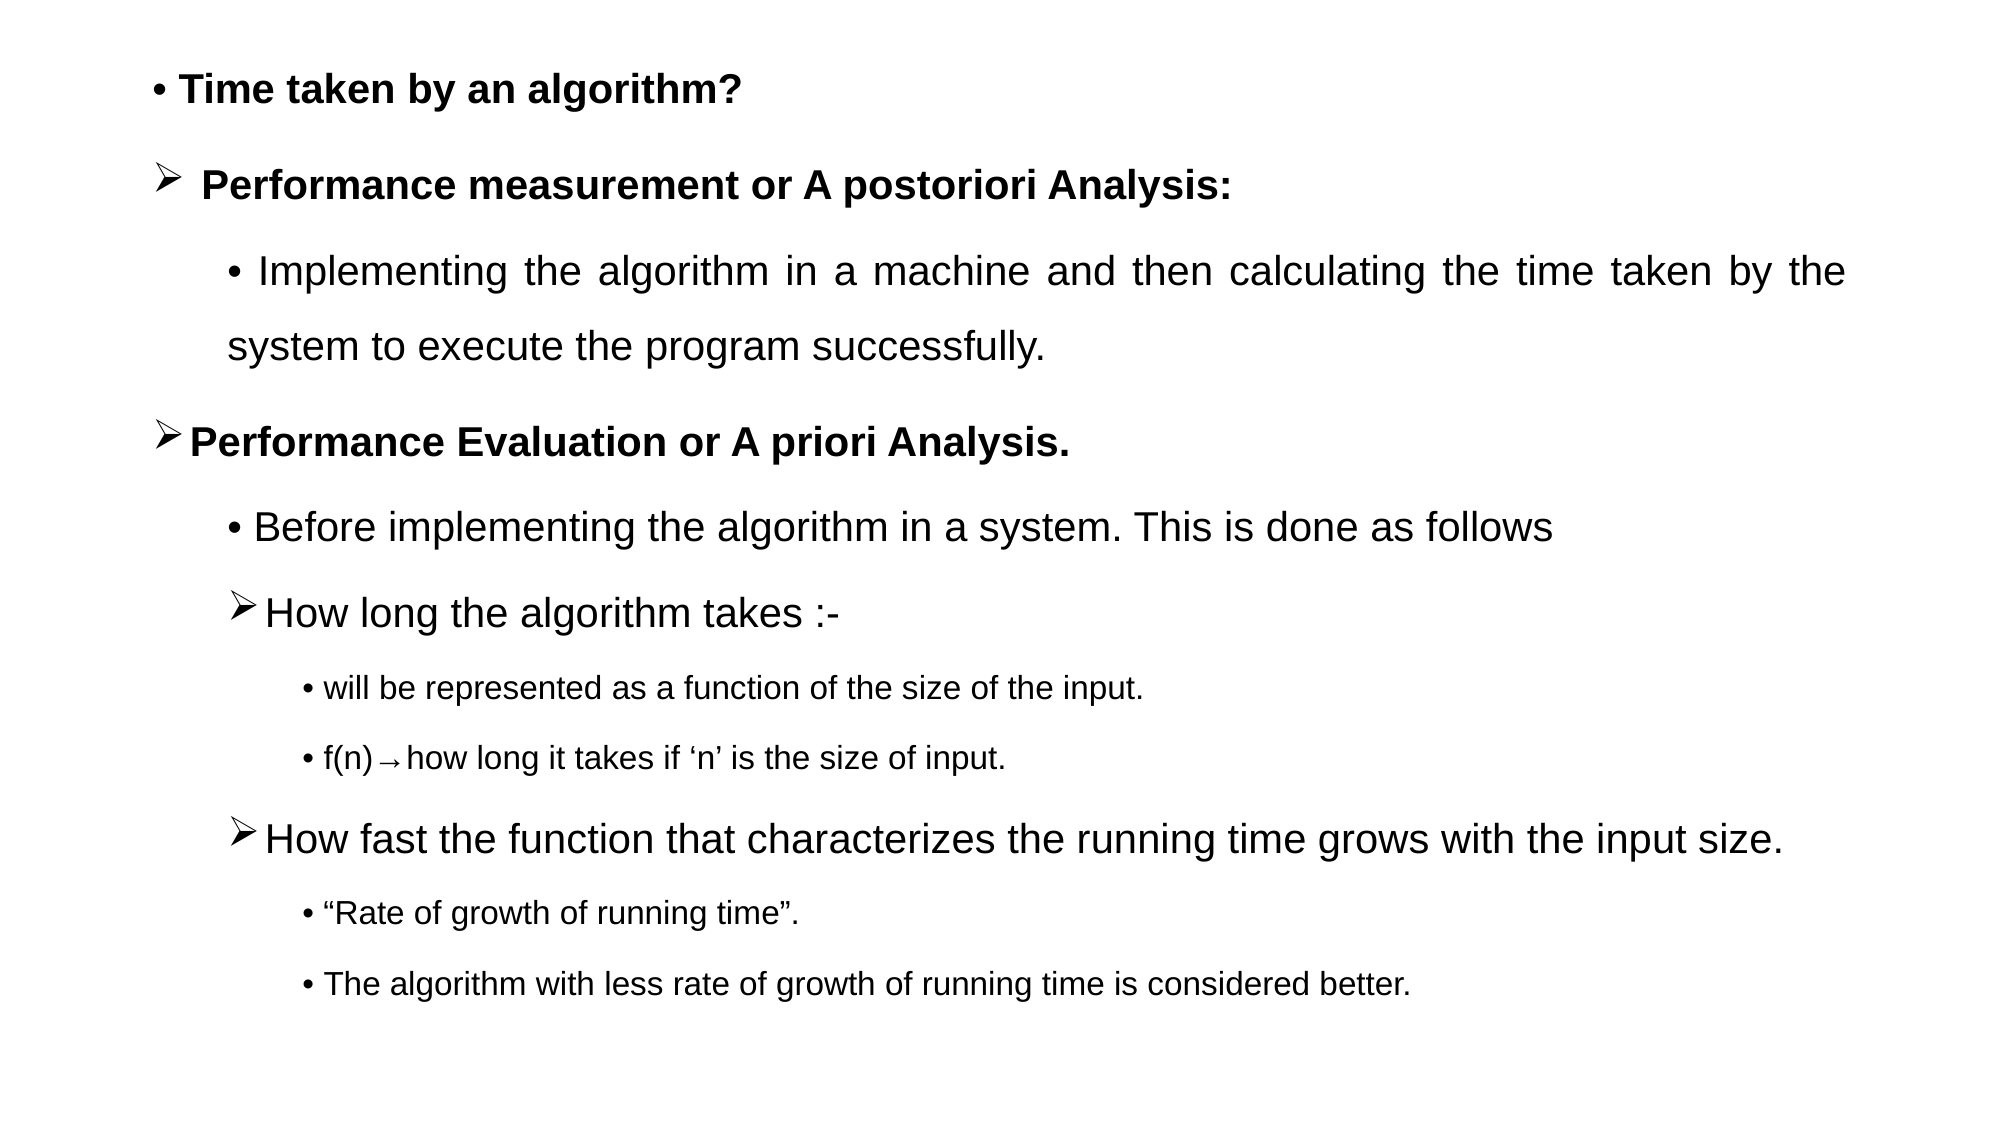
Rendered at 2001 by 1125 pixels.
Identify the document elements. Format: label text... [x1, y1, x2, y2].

list • Time taken by an algorithm? Performance measurement or A postoriori Analysis: • Implementing the algorithm in a machine and then calculating the time taken by the system to execute the program successfully. Performance Evaluation or A priori Analysis. • Before implementing the algorithm in a system. This is done as follows How long the algorithm takes :- • will be represented as a function of the size of the input. • f(n)→how long it takes if ‘n’ is the size of input. How fast the function that characterizes the running time grows with the input size. • “Rate of growth of running time”. • The algorithm with less rate of growth of running time is considered better. [137, 29, 1863, 1014]
